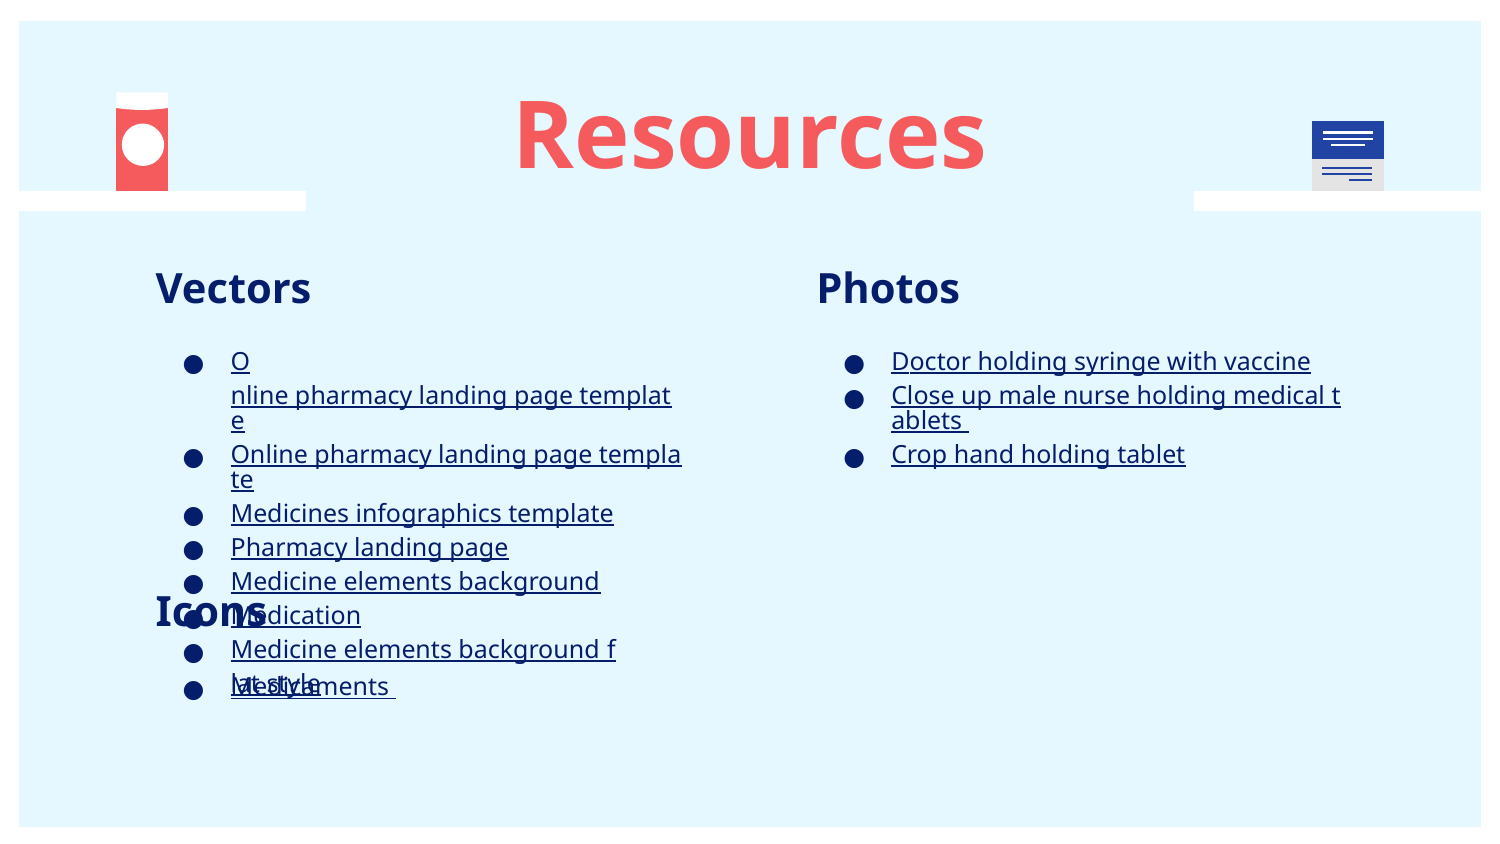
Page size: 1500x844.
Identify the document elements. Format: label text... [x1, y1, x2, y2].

list Doctor holding syringe with vaccine Close up male nurse holding medical tablets Crop hand holding tablet [801, 330, 1360, 581]
subtitle Icons [140, 580, 504, 639]
subtitle Vectors [140, 258, 504, 316]
list Medicaments [140, 655, 705, 735]
subtitle Photos [801, 258, 1165, 316]
title Resources [200, 75, 1300, 170]
list Online pharmacy landing page template Online pharmacy landing page template Medicines infographics template Pharmacy landing page Medicine elements background Medication Medicine elements background flat style [140, 330, 699, 581]
